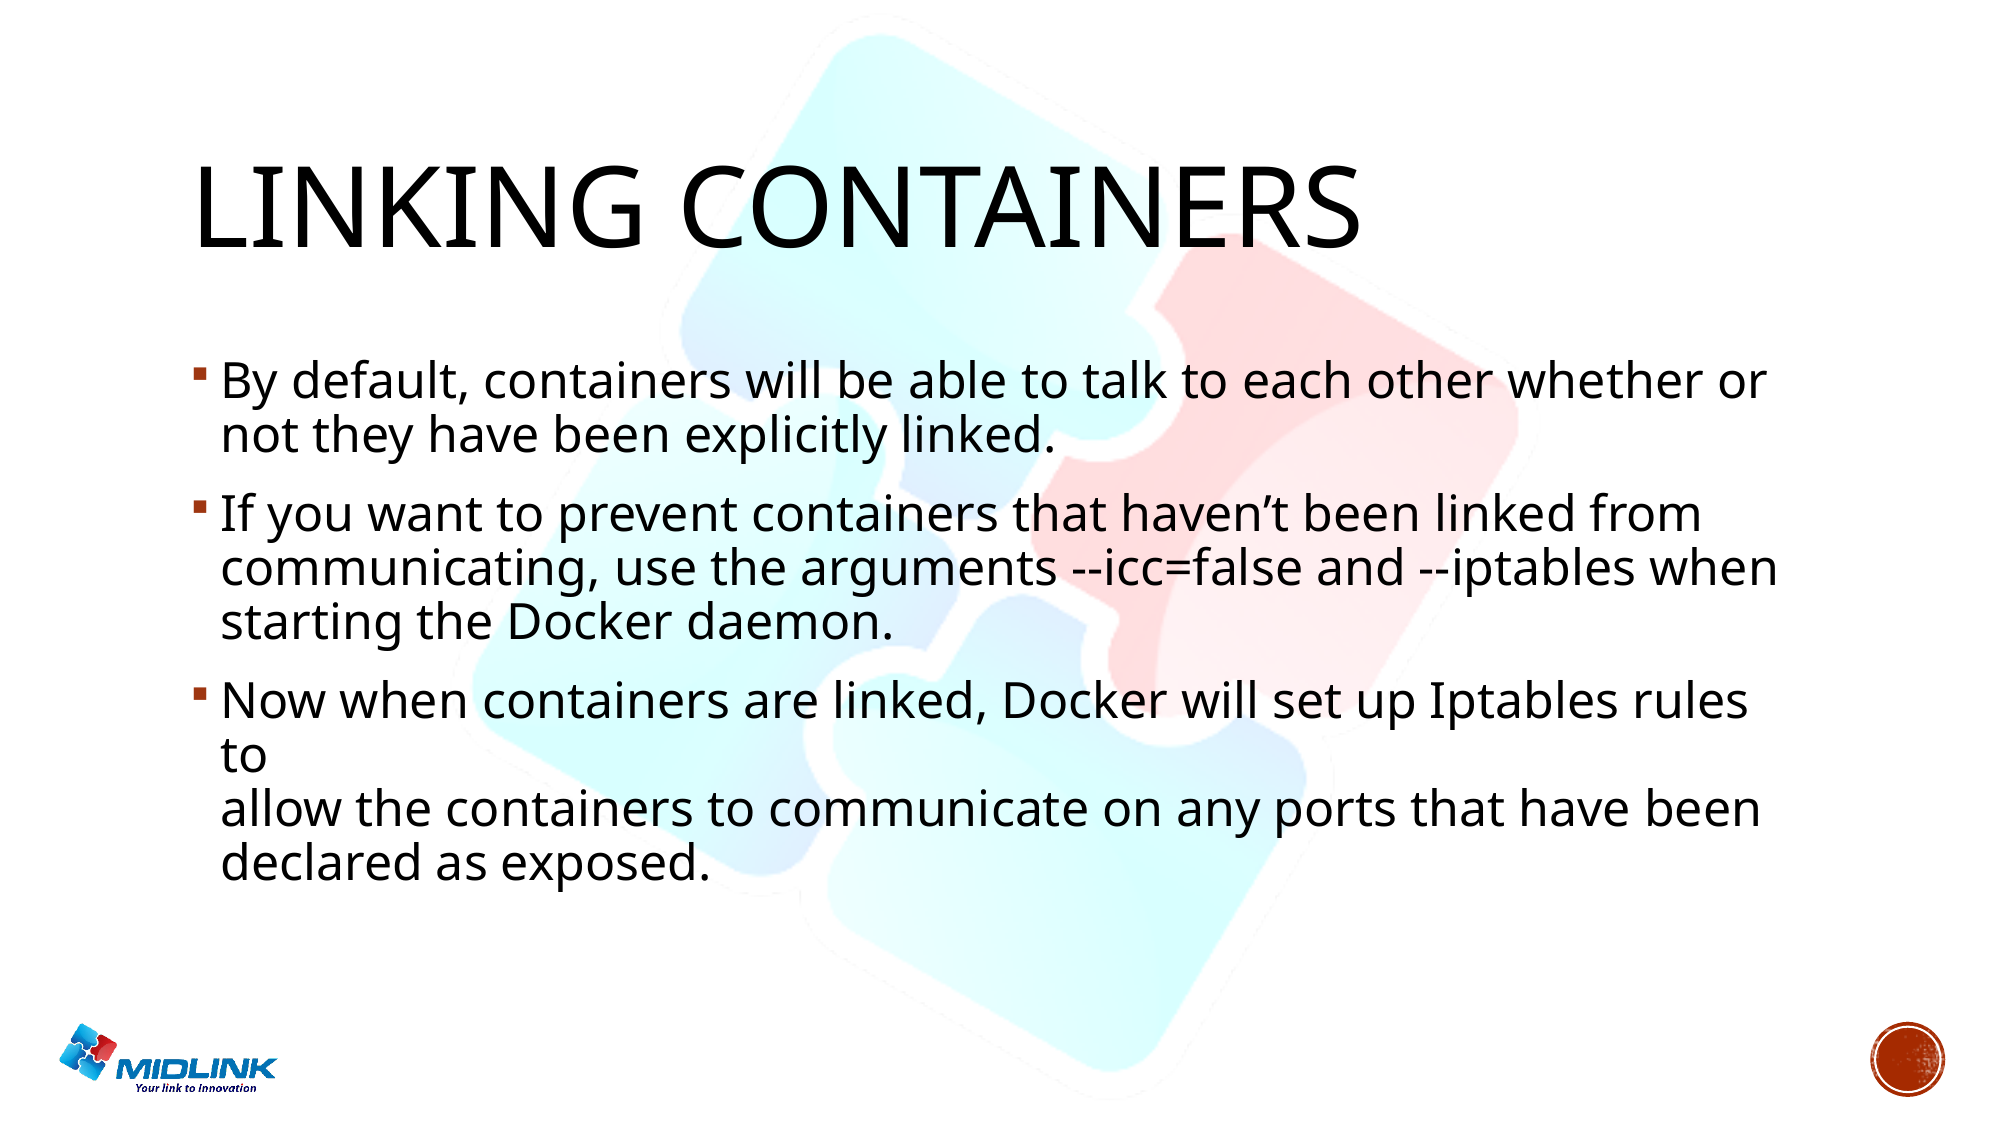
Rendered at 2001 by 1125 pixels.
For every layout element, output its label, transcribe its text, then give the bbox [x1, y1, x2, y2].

picture [49, 1017, 287, 1096]
title Linking containers [175, 79, 1826, 344]
list By default, containers will be able to talk to each other whether or not they have been explicitly linked. If you want to prevent containers that haven’t been linked from communicating, use the arguments --icc=false and --iptables when starting the Docker daemon. Now when containers are linked, Docker will set up Iptables rules to allow the containers to communicate on any ports that have been declared as exposed. [175, 348, 1826, 1013]
